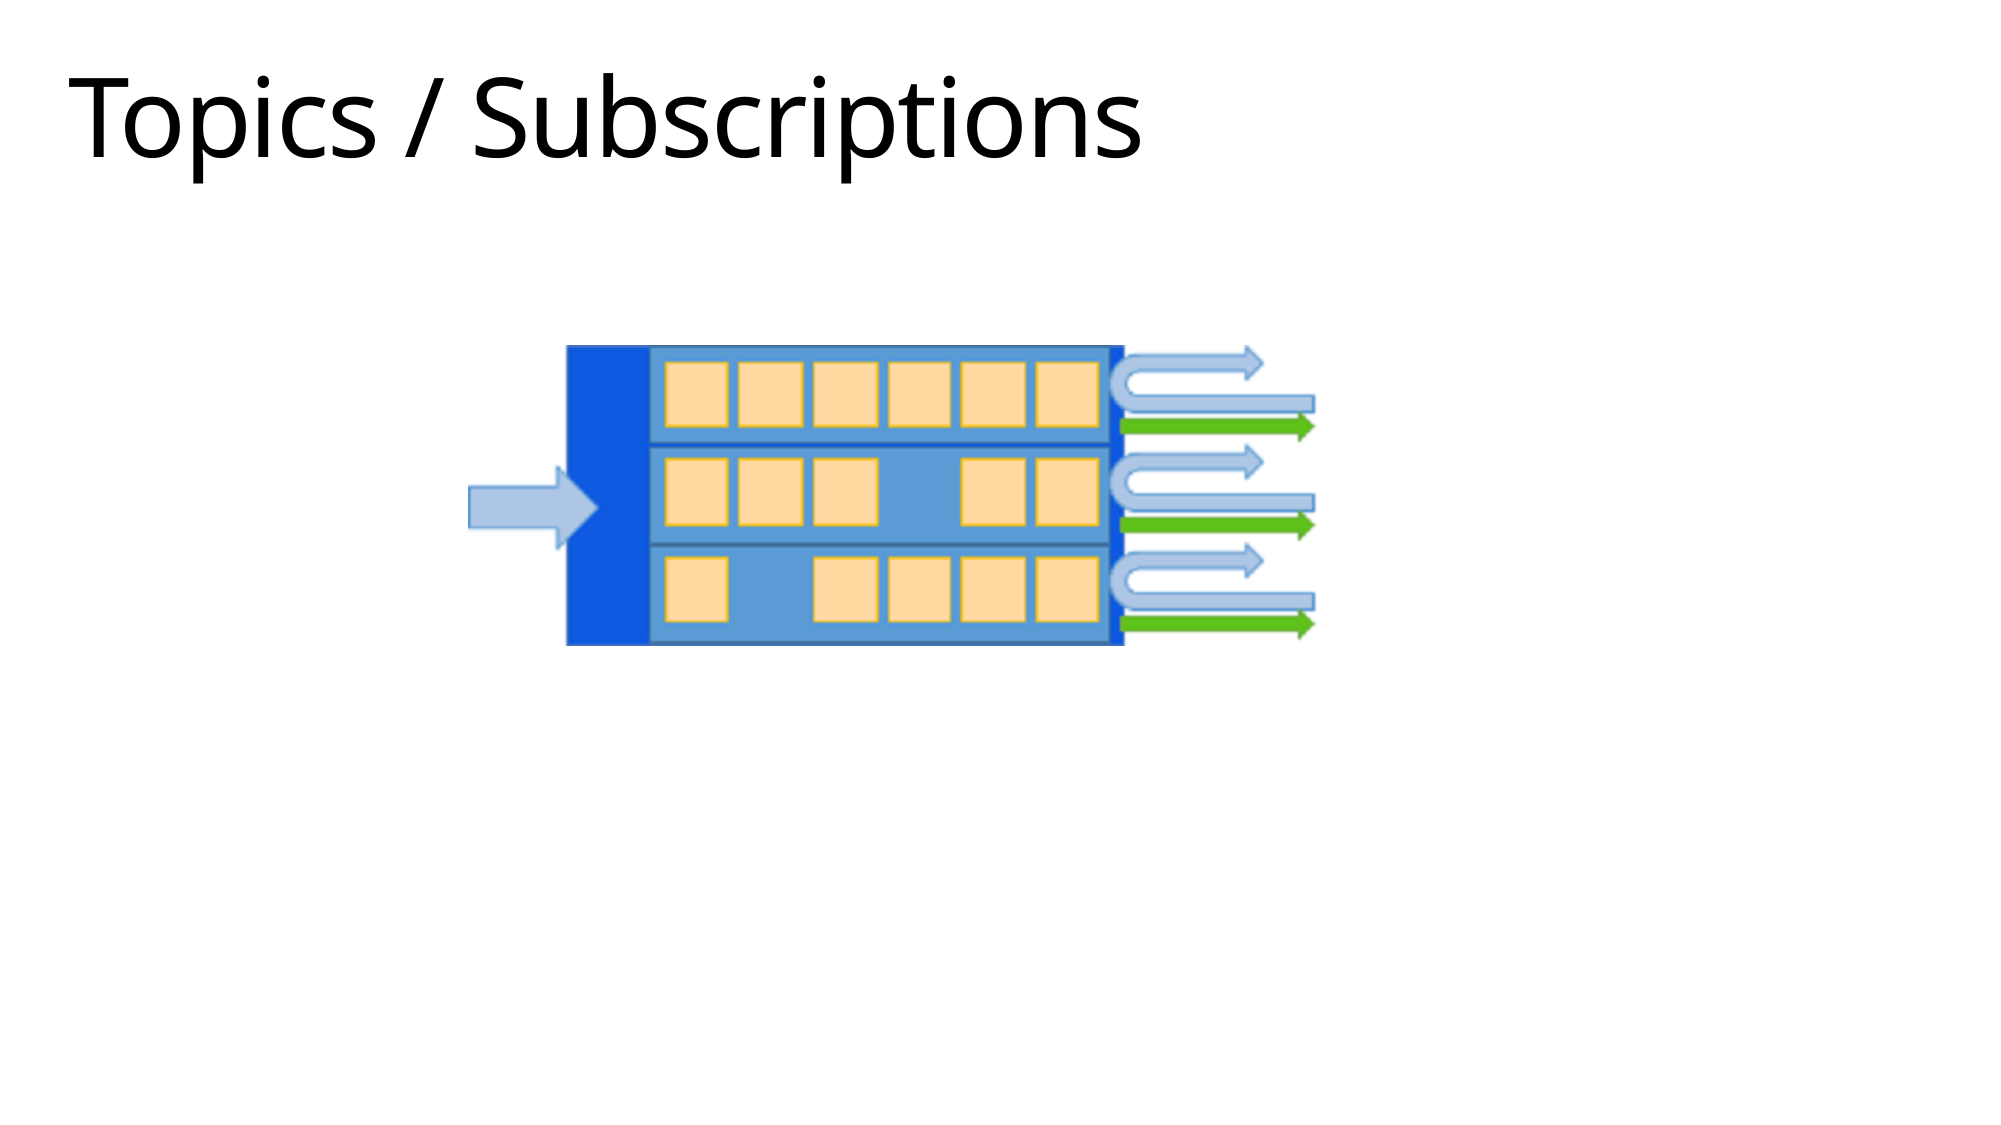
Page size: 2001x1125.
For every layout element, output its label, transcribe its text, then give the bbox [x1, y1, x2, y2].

title Topics / Subscriptions [44, 47, 1957, 196]
picture [467, 344, 1317, 646]
